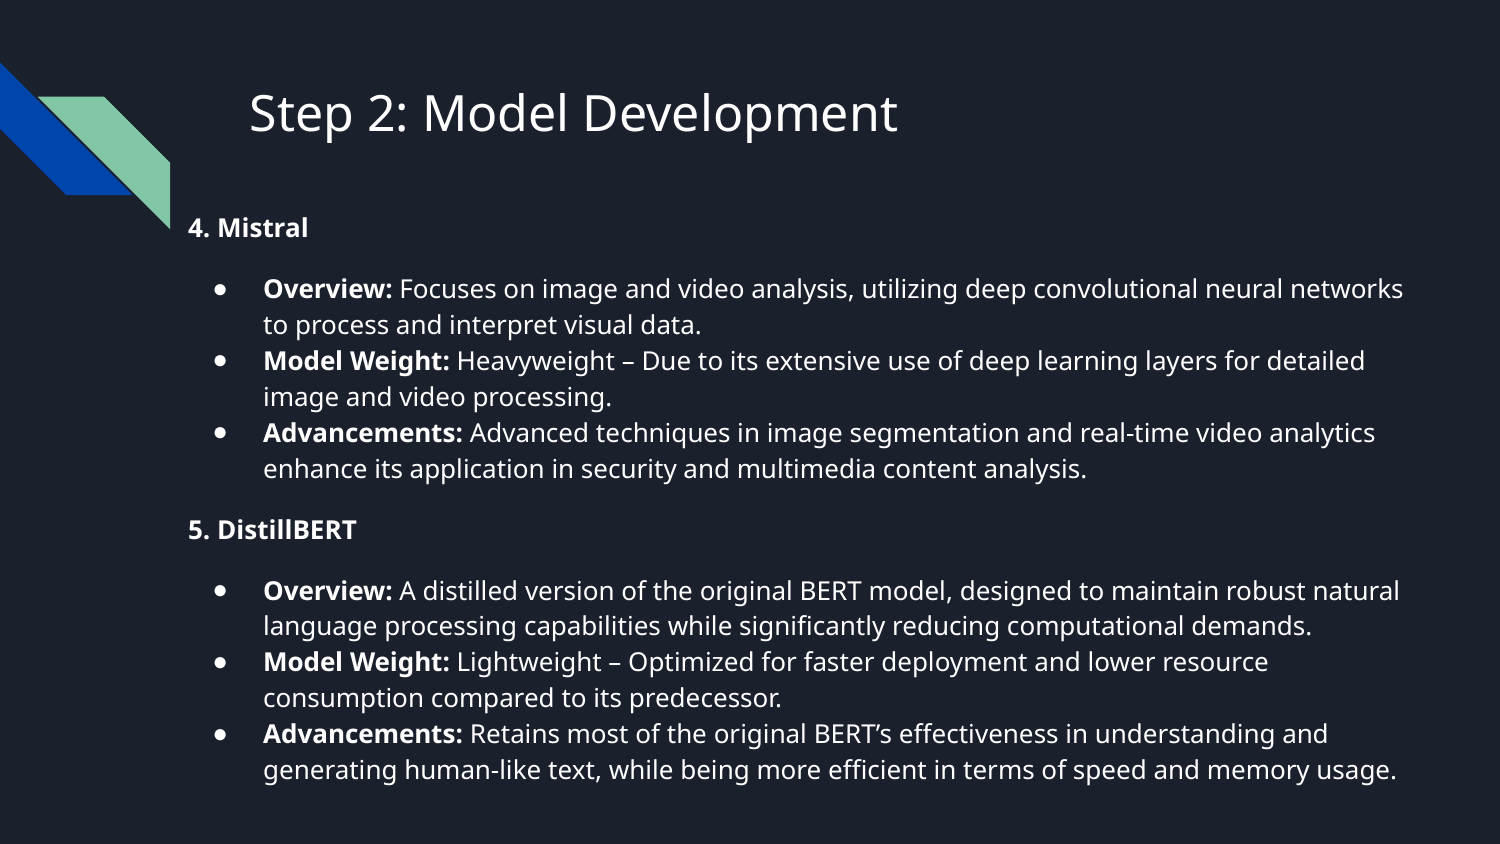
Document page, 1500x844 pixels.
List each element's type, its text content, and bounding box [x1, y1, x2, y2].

title Step 2: Model Development [221, 66, 1377, 217]
list 4. Mistral Overview: Focuses on image and video analysis, utilizing deep convolutional neural networks to process and interpret visual data. Model Weight: Heavyweight – Due to its extensive use of deep learning layers for detailed image and video processing. Advancements: Advanced techniques in image segmentation and real-time video analytics enhance its application in security and multimedia content analysis. 5. DistillBERT Overview: A distilled version of the original BERT model, designed to maintain robust natural language processing capabilities while significantly reducing computational demands. Model Weight: Lightweight – Optimized for faster deployment and lower resource consumption compared to its predecessor. Advancements: Retains most of the original BERT’s effectiveness in understanding and generating human-like text, while being more efficient in terms of speed and memory usage. [173, 135, 1433, 836]
